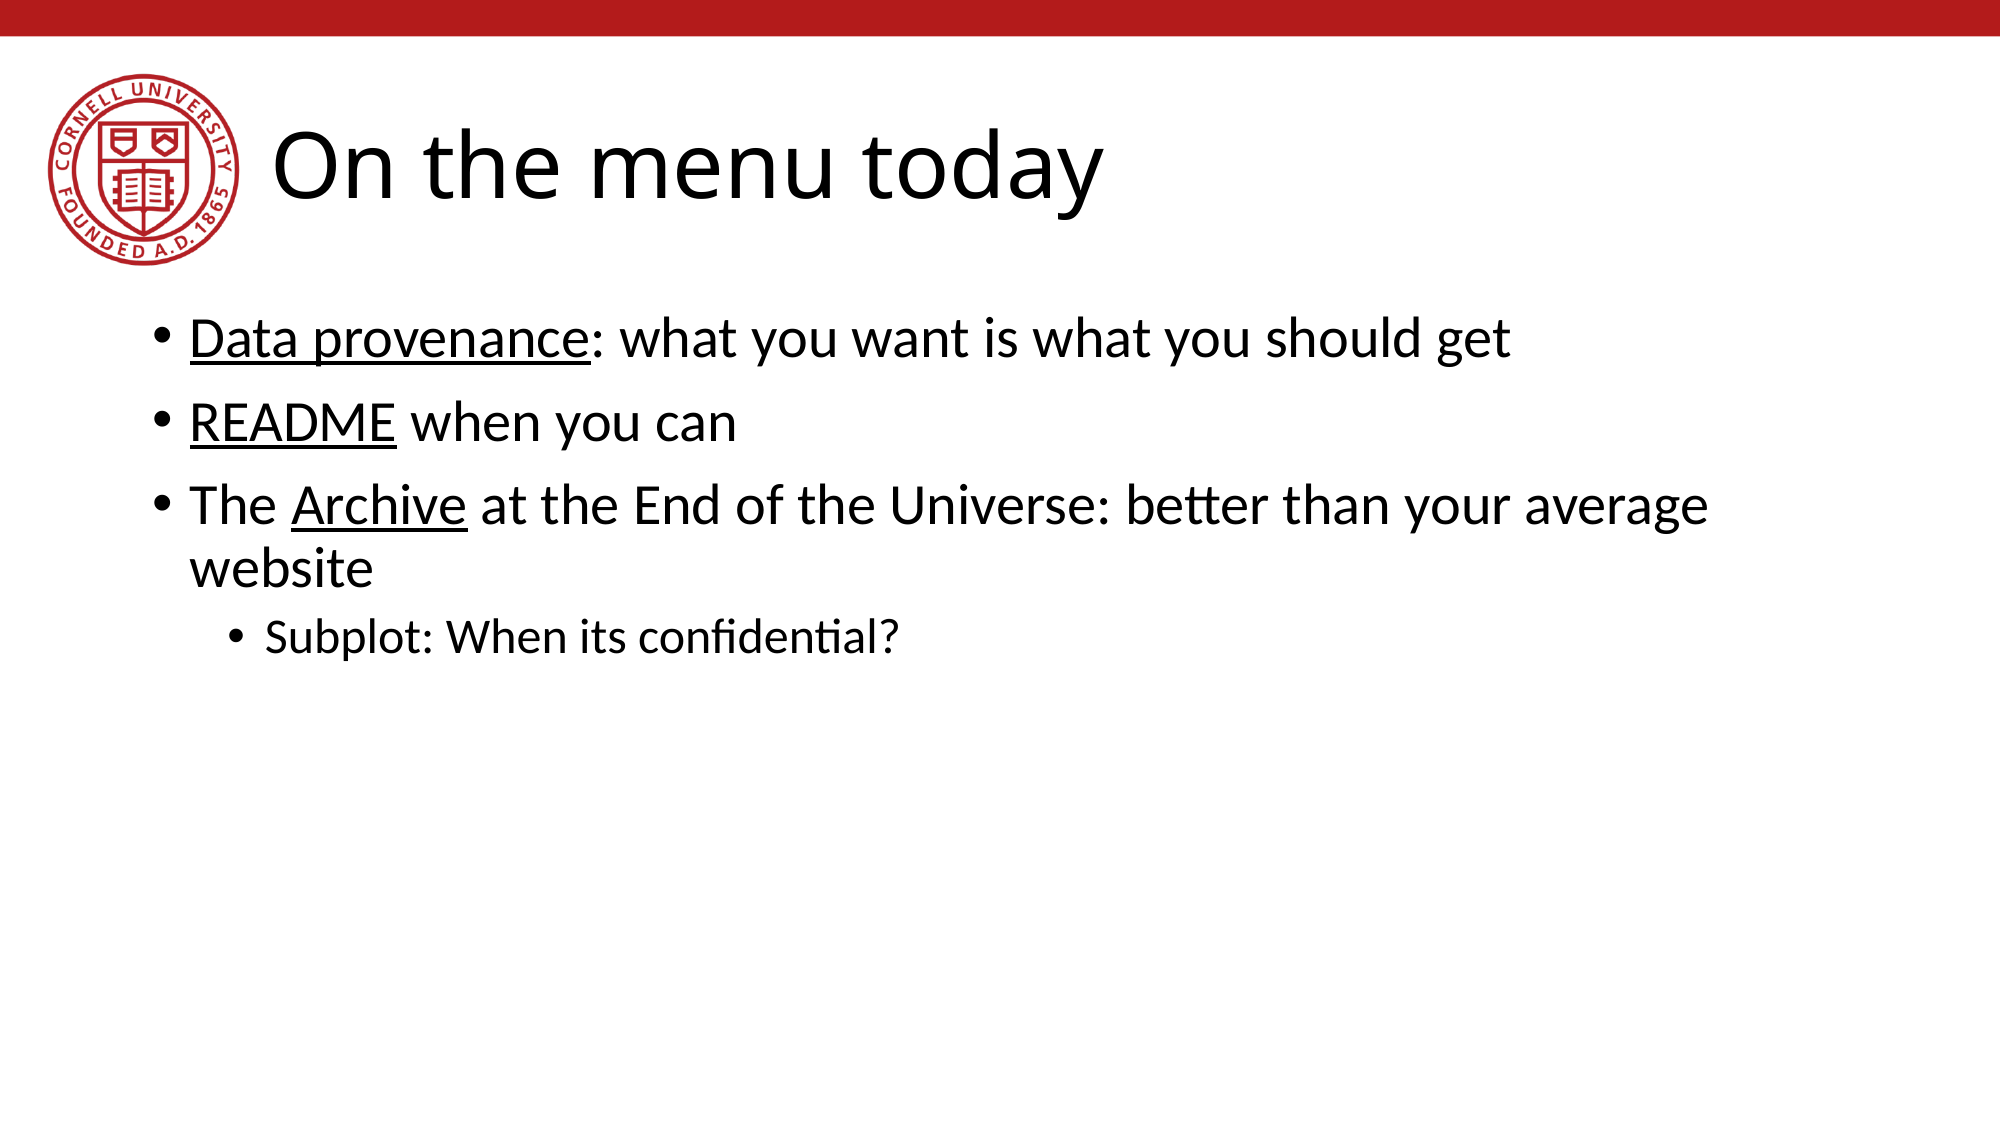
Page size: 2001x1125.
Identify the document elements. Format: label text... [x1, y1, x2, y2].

title On the menu today [255, 59, 1860, 278]
picture [39, 65, 255, 274]
list Data provenance: what you want is what you should get README when you can The Archive at the End of the Universe: better than your average website Subplot: When its confidential? [137, 299, 1863, 1014]
